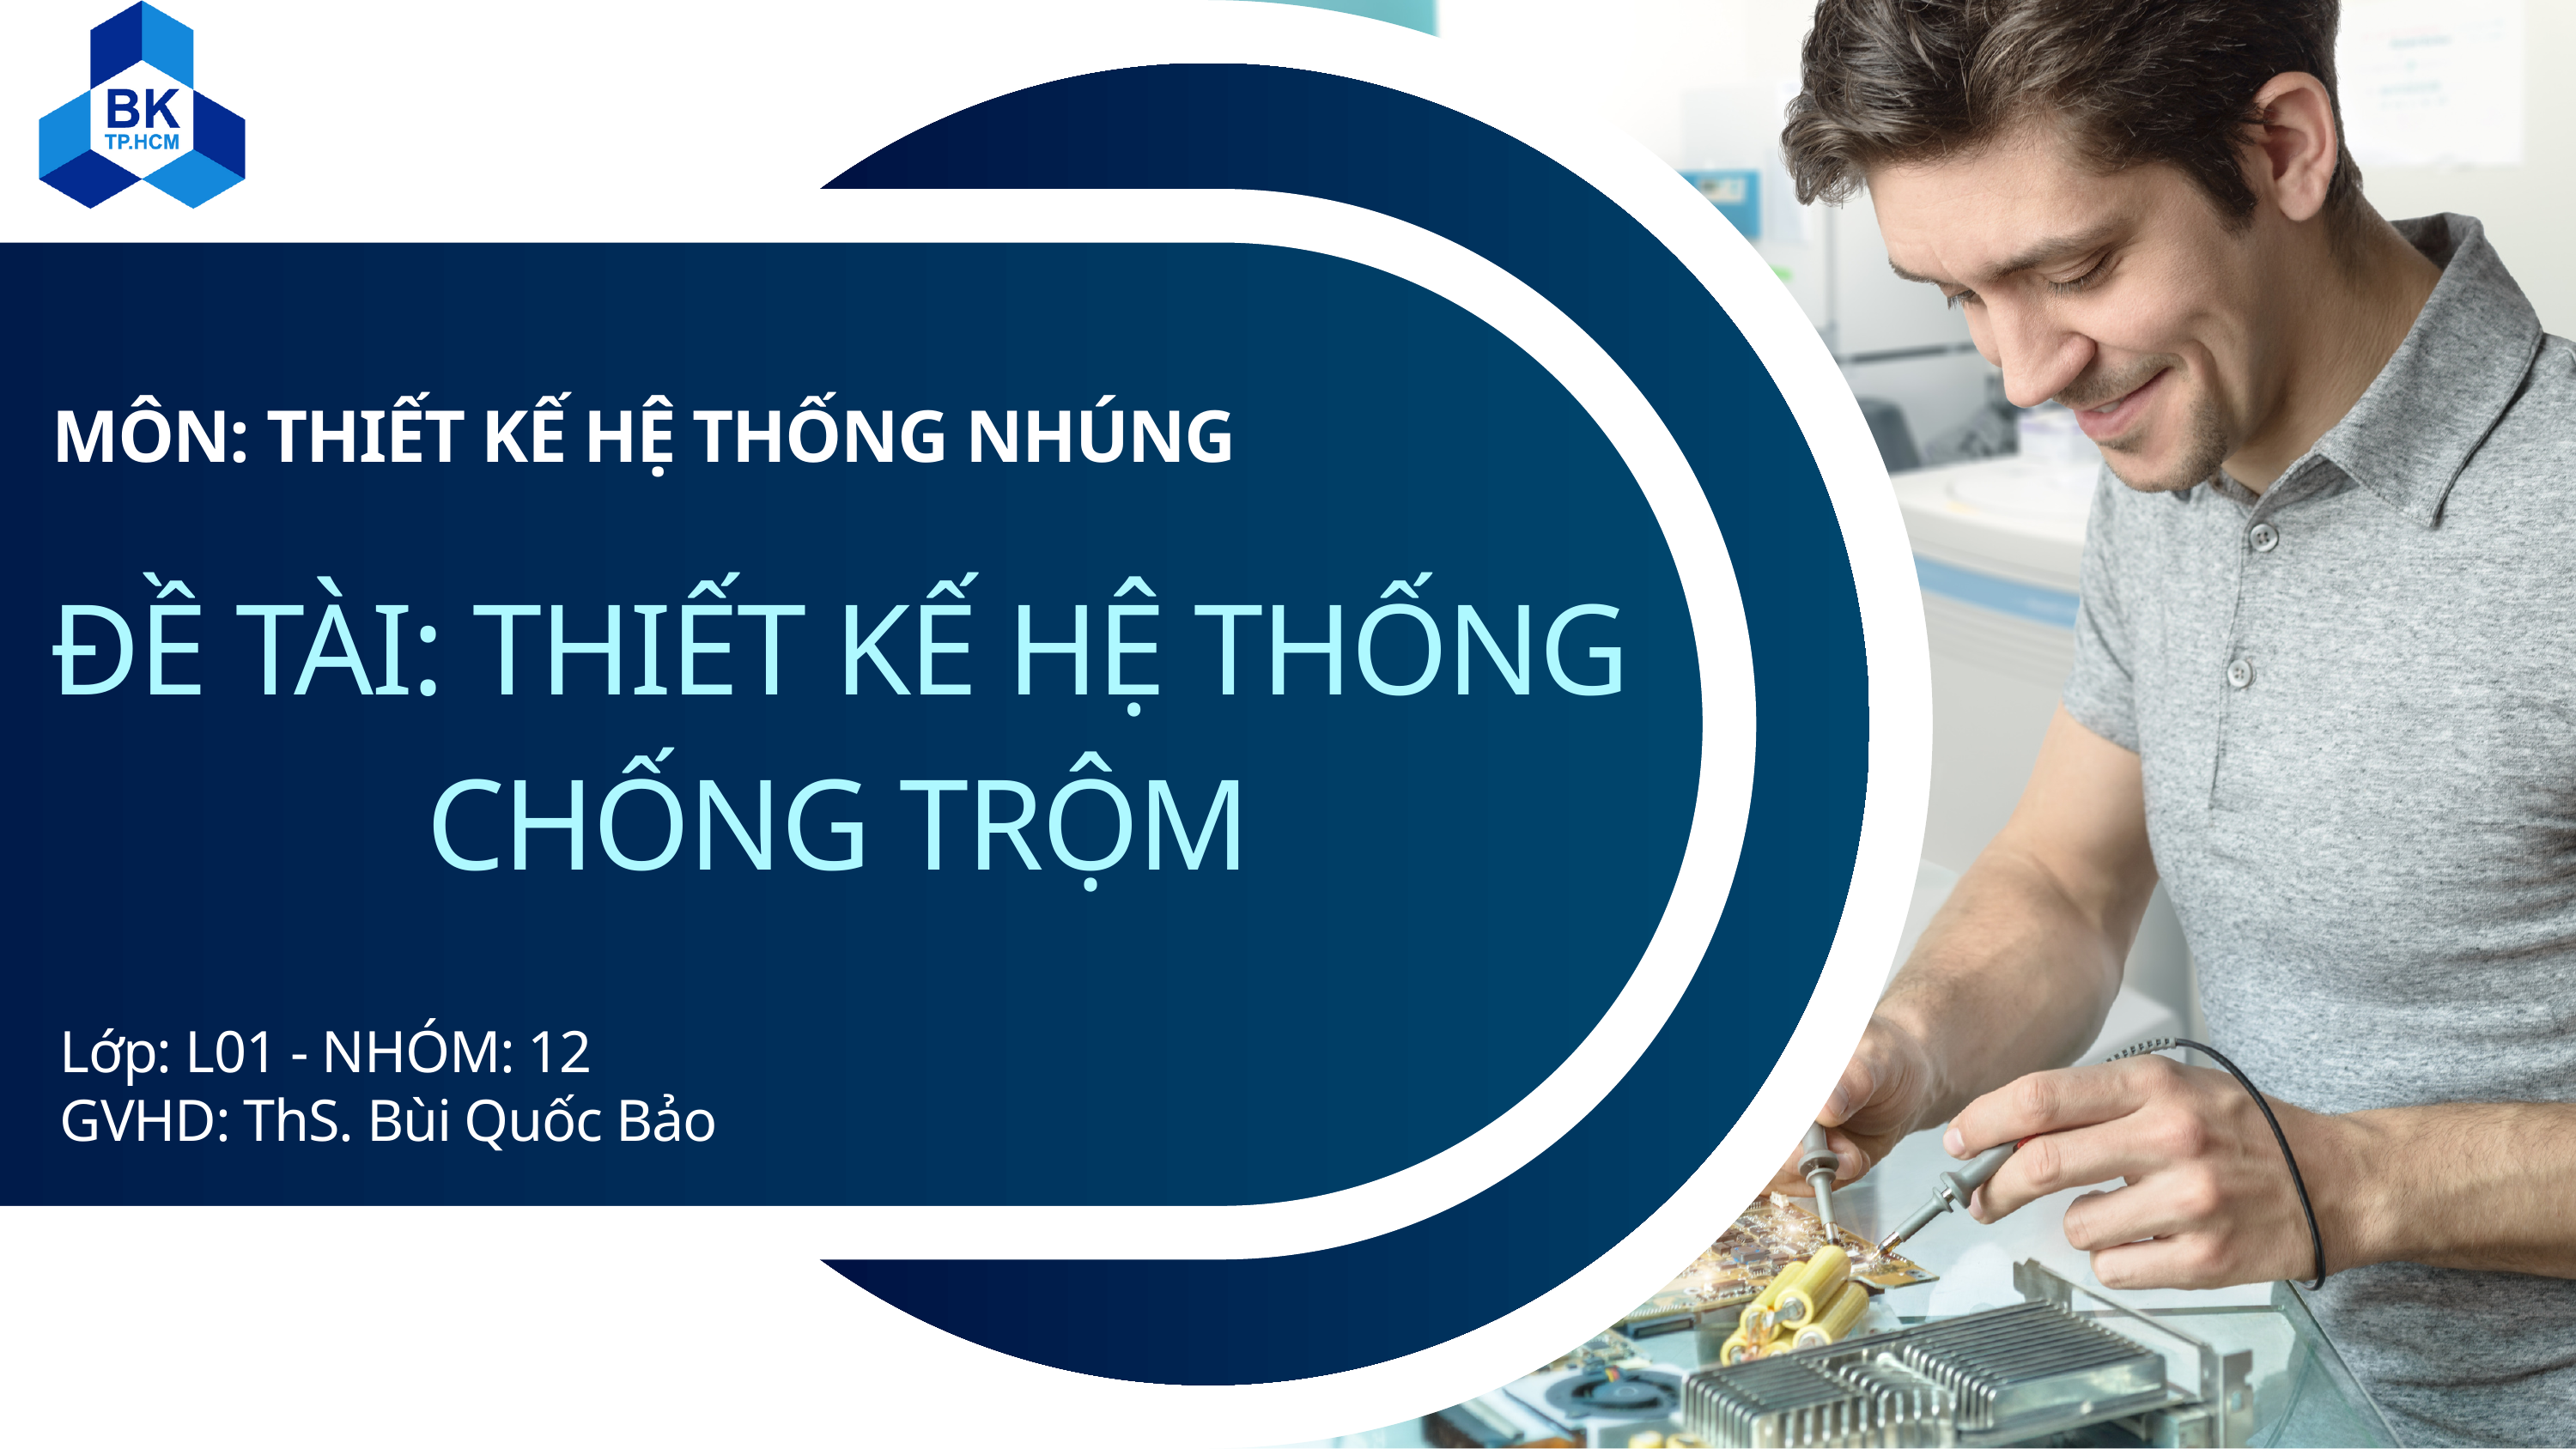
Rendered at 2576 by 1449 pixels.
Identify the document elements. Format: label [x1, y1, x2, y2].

text_box [546, 63, 1870, 1385]
text_box [0, 0, 358, 212]
text_box [1207, 0, 2576, 1449]
text_box [0, 215, 1730, 1234]
